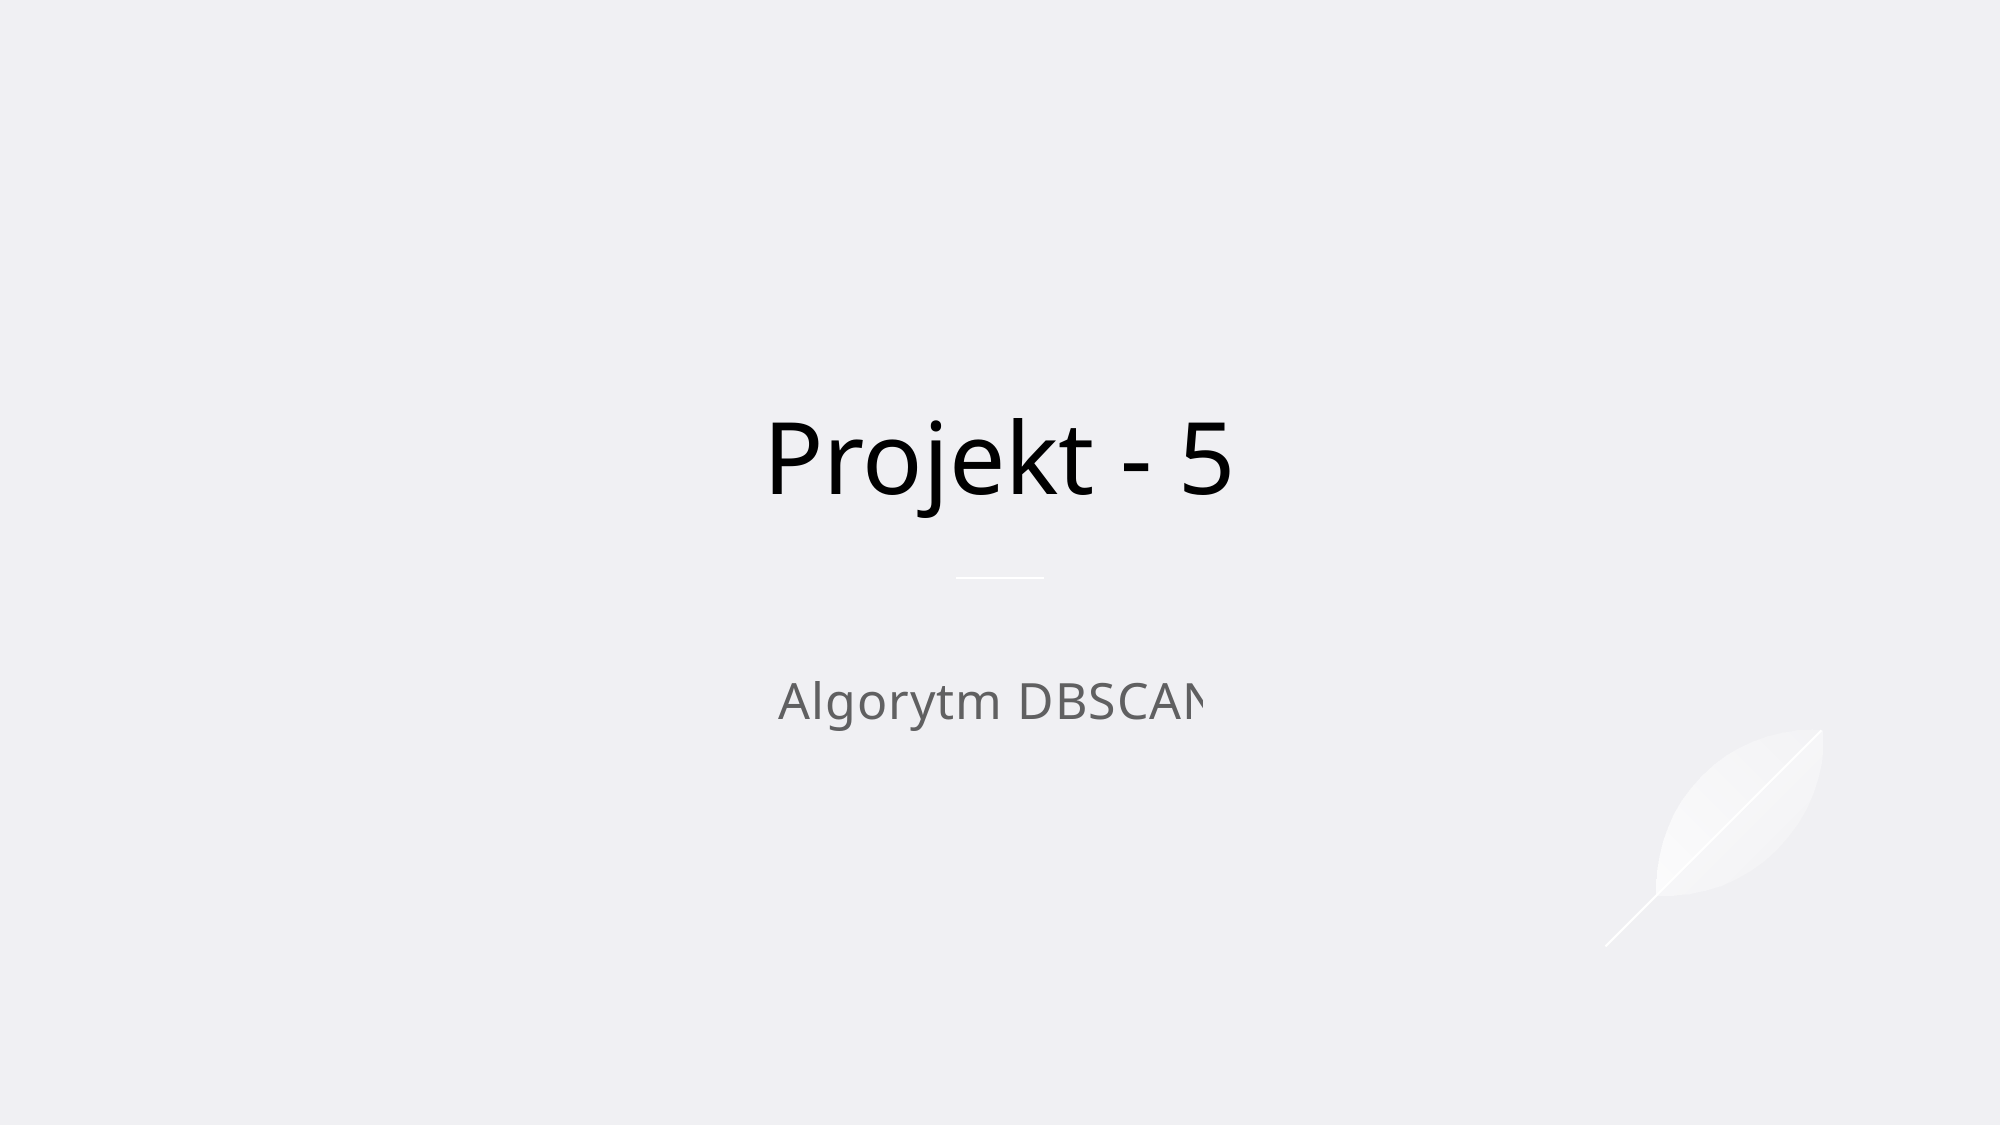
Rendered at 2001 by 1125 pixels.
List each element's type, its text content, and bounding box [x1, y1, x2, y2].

title Projekt - 5 [345, 179, 1655, 523]
subtitle Algorytm DBSCAN [527, 647, 1473, 948]
